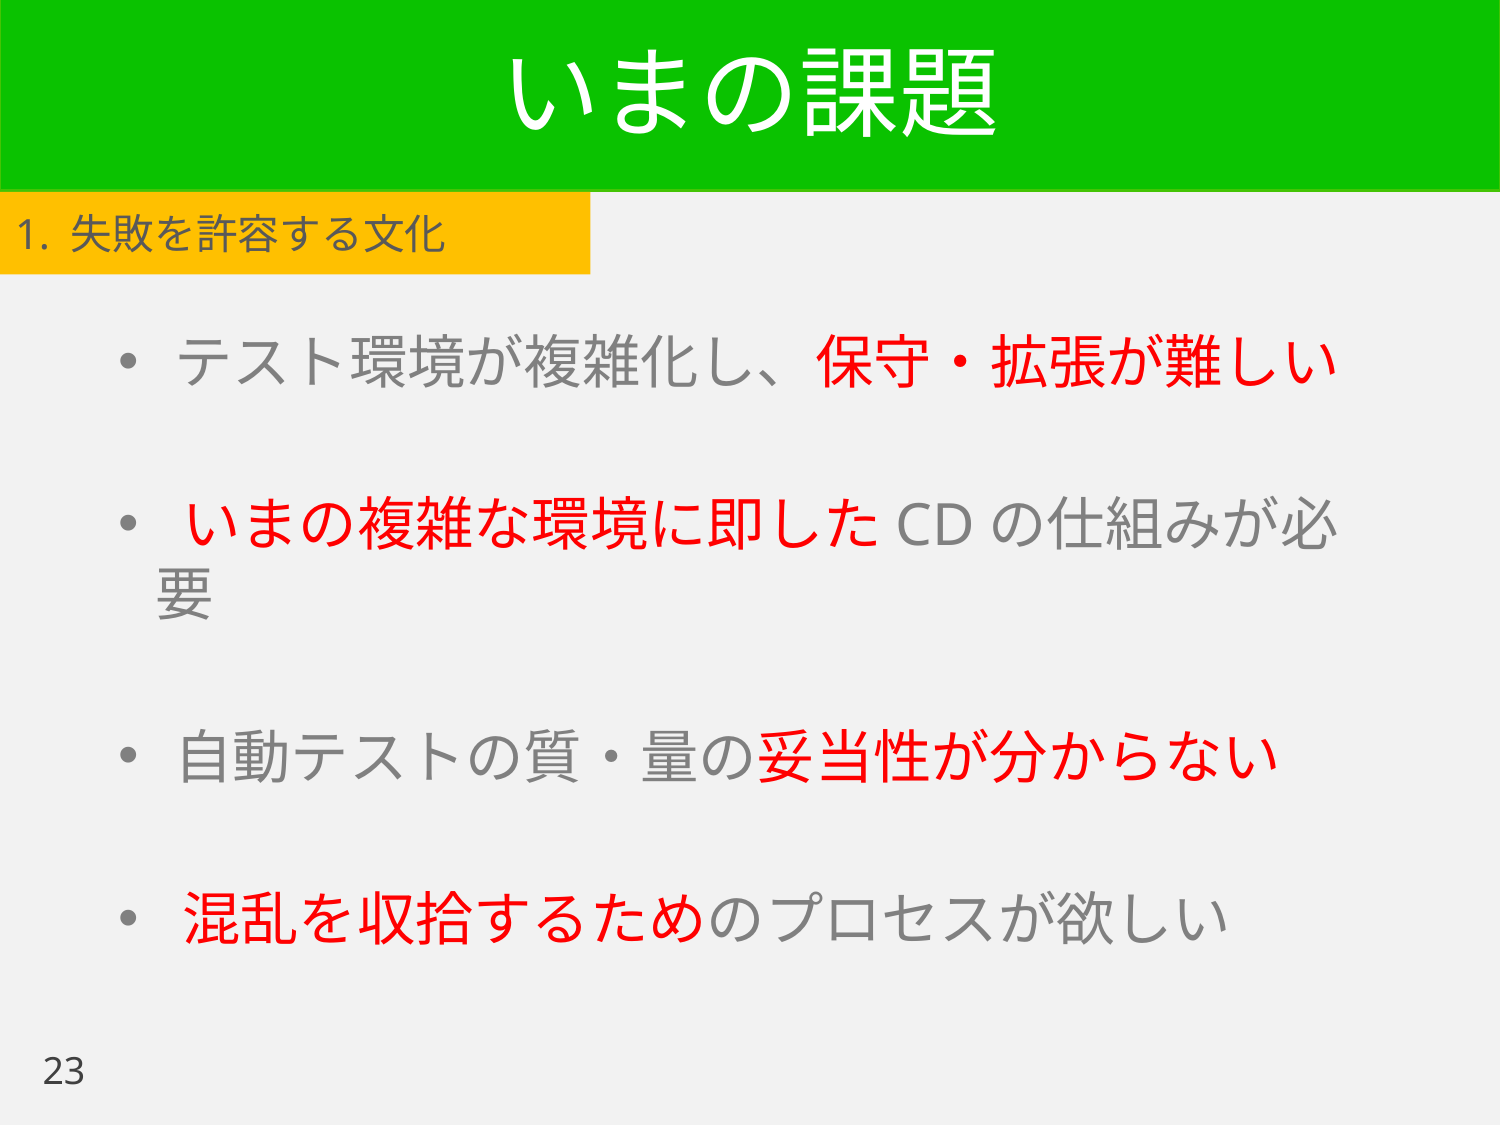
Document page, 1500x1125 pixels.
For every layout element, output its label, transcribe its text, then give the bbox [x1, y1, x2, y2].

list テスト環境が複雑化し、保守・拡張が難しい いまの複雑な環境に即したCDの仕組みが必要 自動テストの質・量の妥当性が分からない 混乱を収拾するためのプロセスが欲しい [103, 277, 1397, 1000]
slide_number 23 [27, 1042, 146, 1102]
text_box 1. 失敗を許容する文化 [0, 191, 591, 275]
title いまの課題 [0, 53, 1500, 140]
